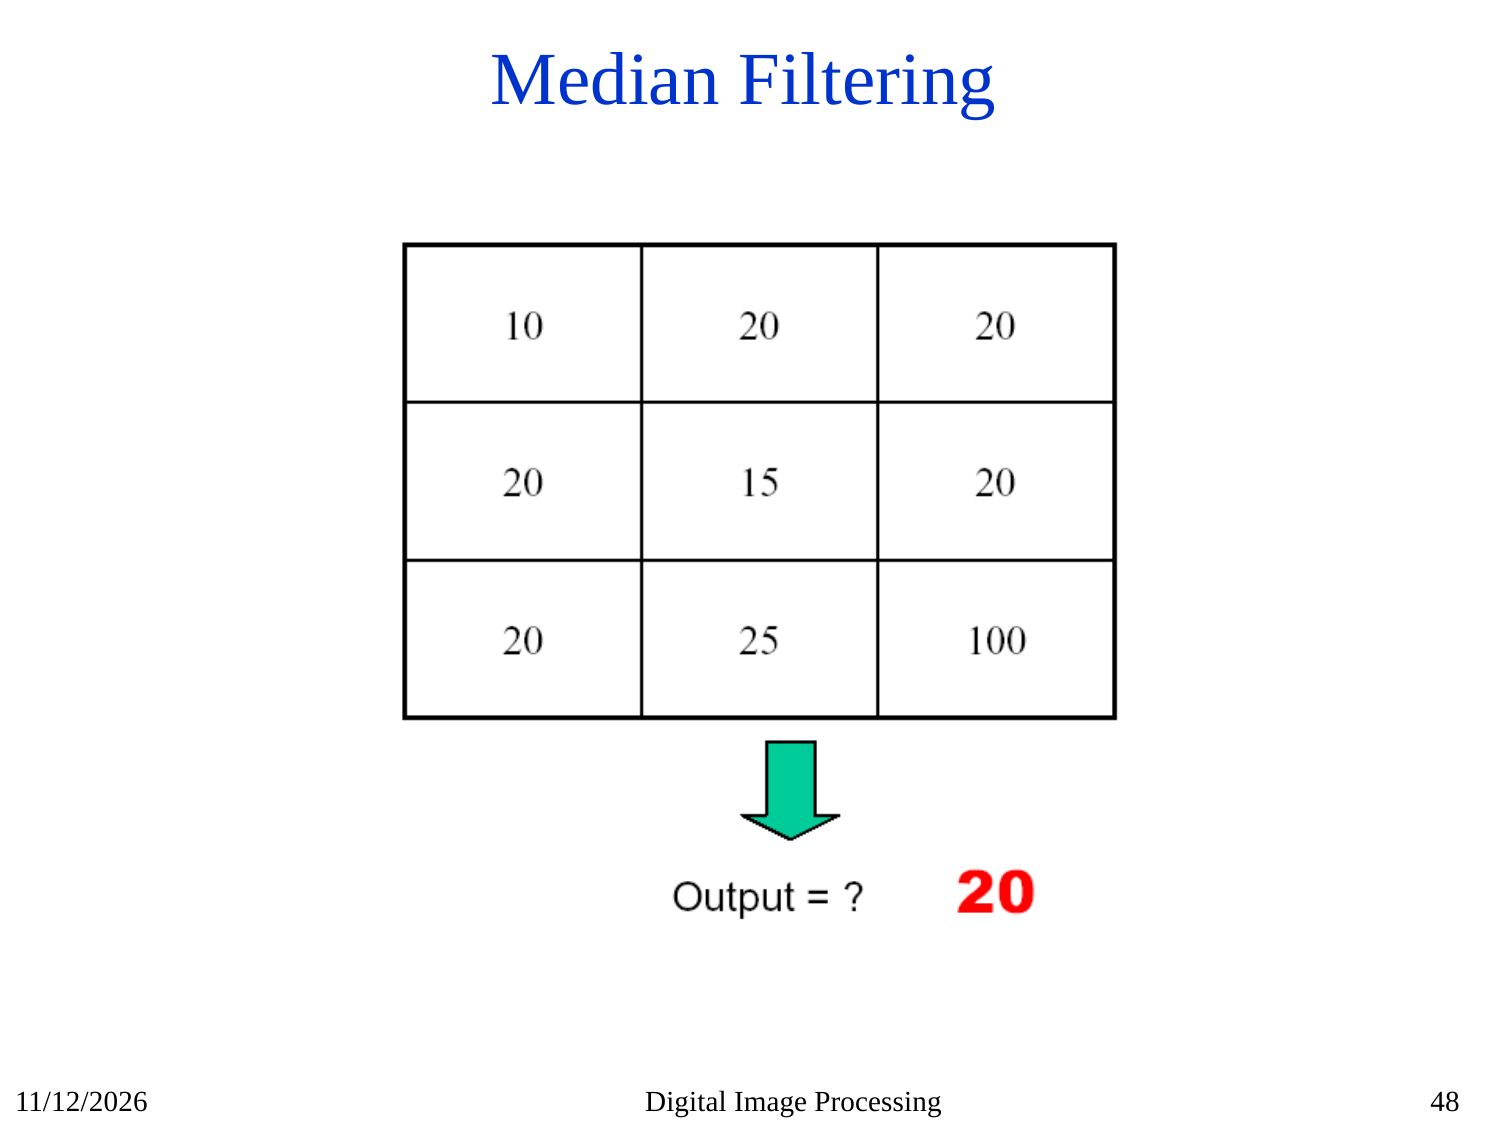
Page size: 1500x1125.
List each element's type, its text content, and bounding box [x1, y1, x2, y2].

footer Digital Image Processing [212, 1074, 1374, 1125]
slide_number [0, 1074, 212, 1125]
slide_number 48 [1374, 1074, 1476, 1125]
title Median Filtering [37, 0, 1450, 150]
picture [362, 224, 1137, 938]
